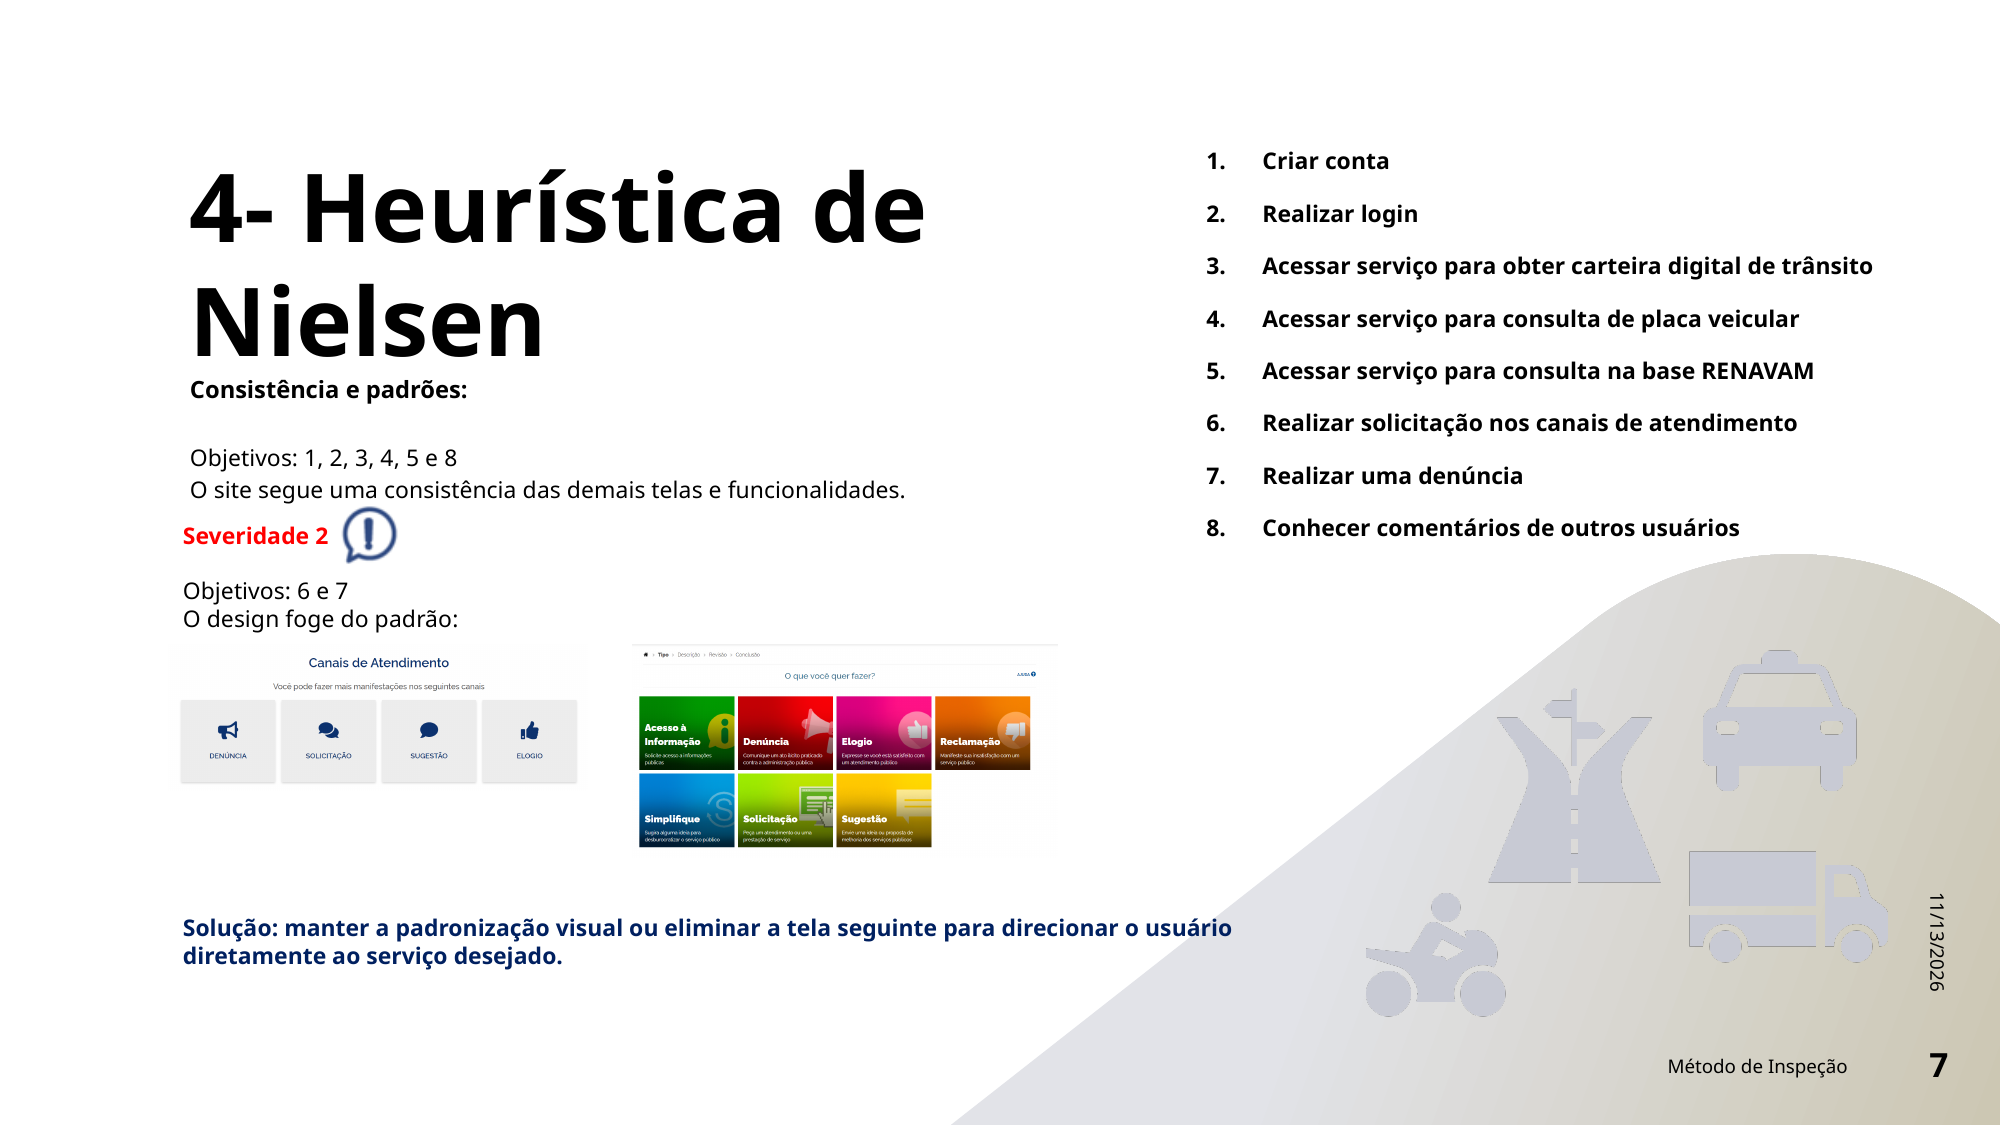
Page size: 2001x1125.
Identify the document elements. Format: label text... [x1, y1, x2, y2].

picture [632, 644, 1058, 858]
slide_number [1906, 571, 1967, 1008]
picture [337, 502, 401, 572]
picture [168, 644, 588, 791]
slide_number 7 [1862, 1036, 1964, 1097]
text_box Solução: manter a padronização visual ou eliminar a tela seguinte para direcionar o usuário diretamente ao serviço desejado. [168, 906, 1265, 977]
title 4- Heurística de Nielsen Consistência e padrões: [174, 139, 1191, 411]
text_box Severidade 2 Objetivos: 6 e 7 O design foge do padrão: [168, 514, 1265, 639]
subtitle Objetivos: 1, 2, 3, 4, 5 e 8 O site segue uma consistência das demais telas e funcionalidades. [174, 429, 1162, 514]
footer Método de Inspeção [1412, 1036, 1862, 1097]
picture [1337, 612, 1897, 1053]
text_box Criar conta Realizar login Acessar serviço para obter carteira digital de trânsito Acessar serviço para consulta de placa veicular Acessar serviço para consulta na base RENAVAM Realizar solicitação nos canais de atendimento Realizar uma denúncia Conhecer comentários de outros usuários [1191, 139, 2000, 549]
